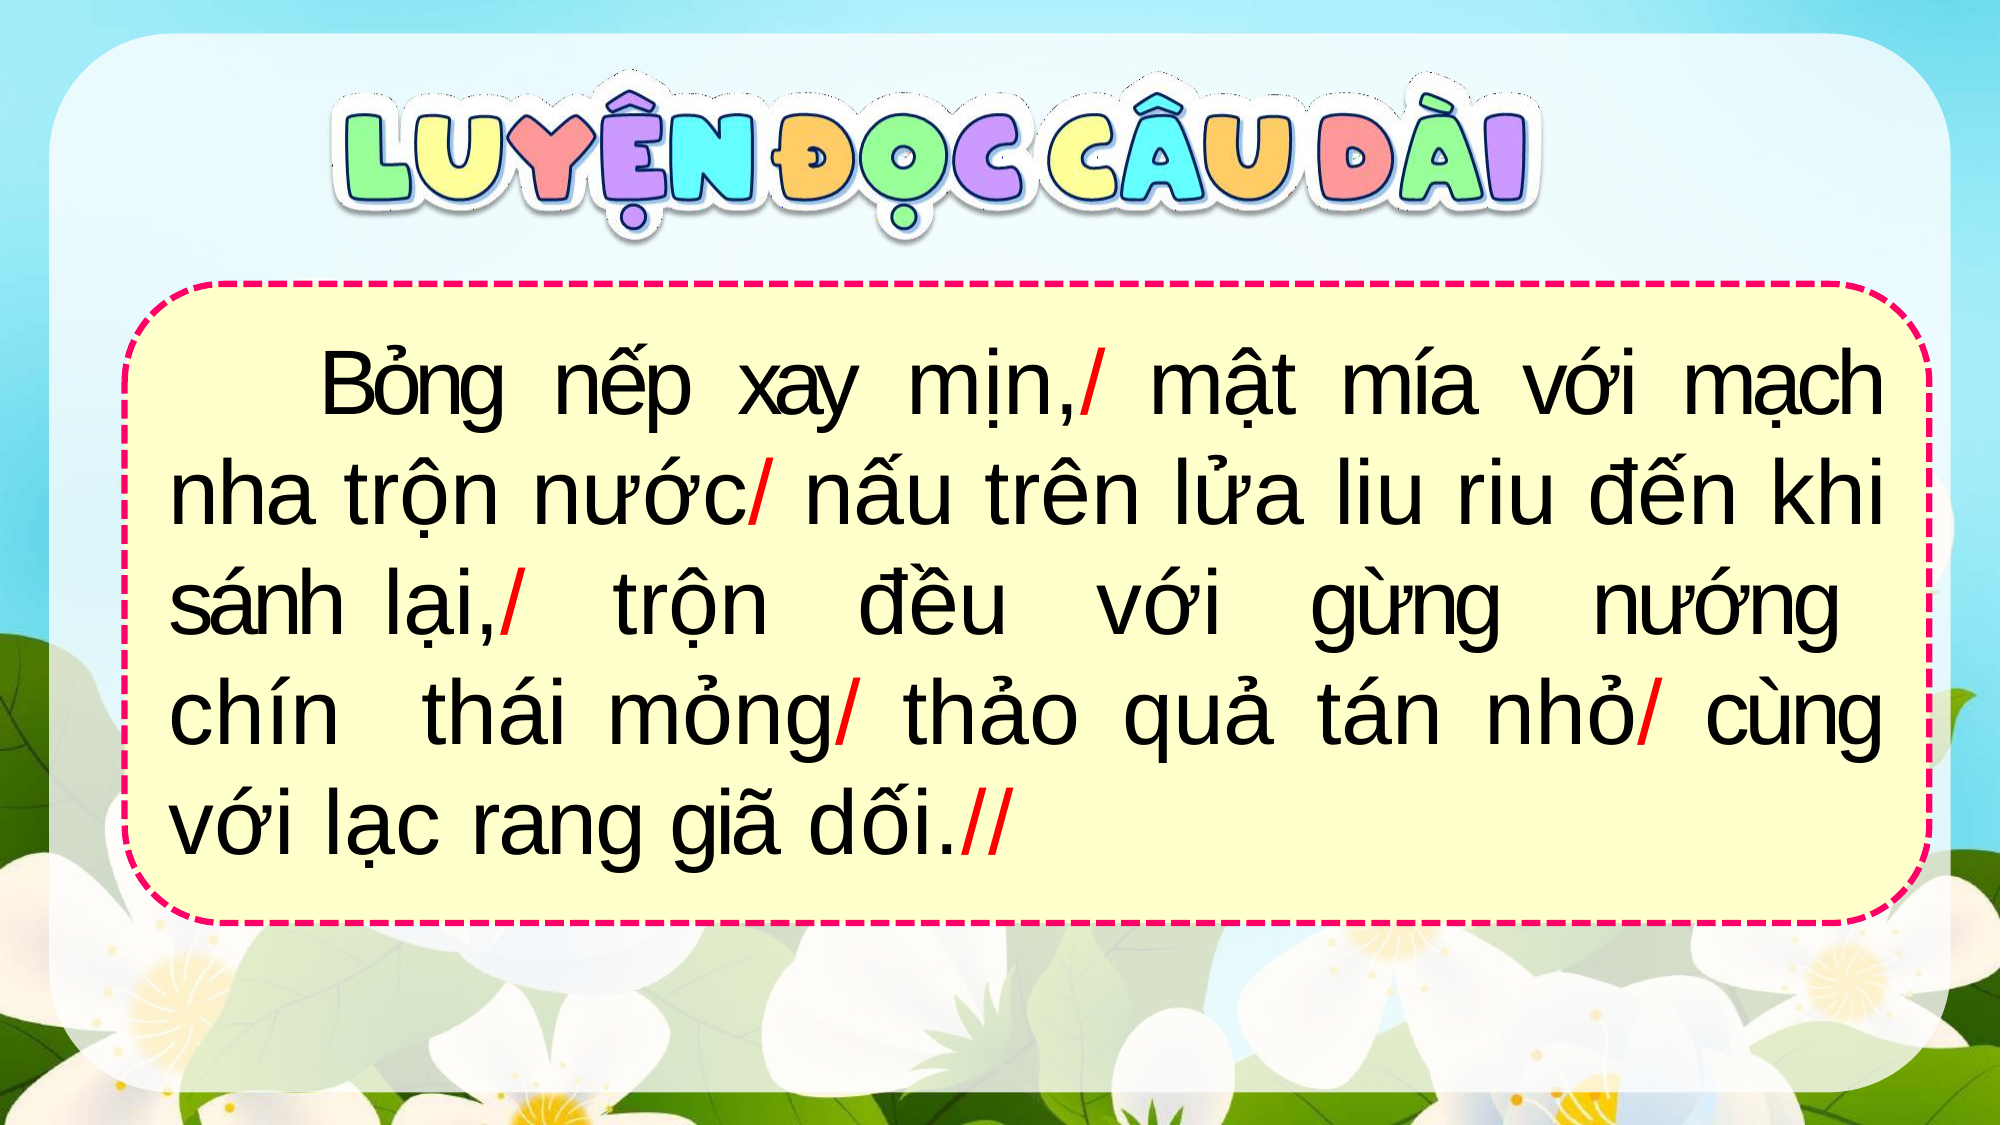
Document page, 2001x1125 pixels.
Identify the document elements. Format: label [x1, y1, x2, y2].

picture [0, 0, 2000, 1125]
text_box [48, 33, 1951, 1093]
